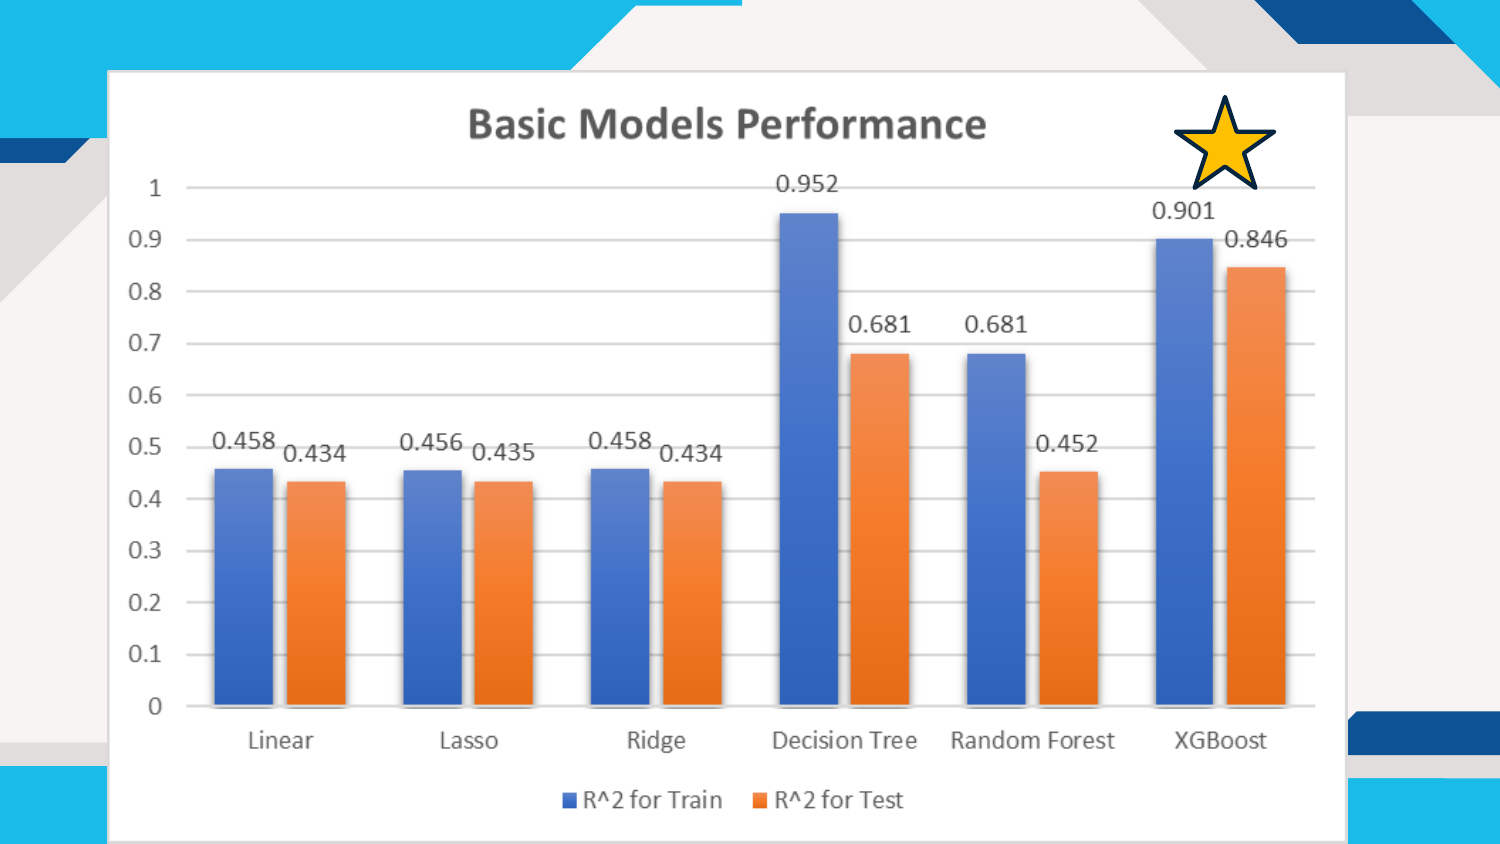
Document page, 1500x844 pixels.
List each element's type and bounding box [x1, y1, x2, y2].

picture [107, 70, 1348, 844]
